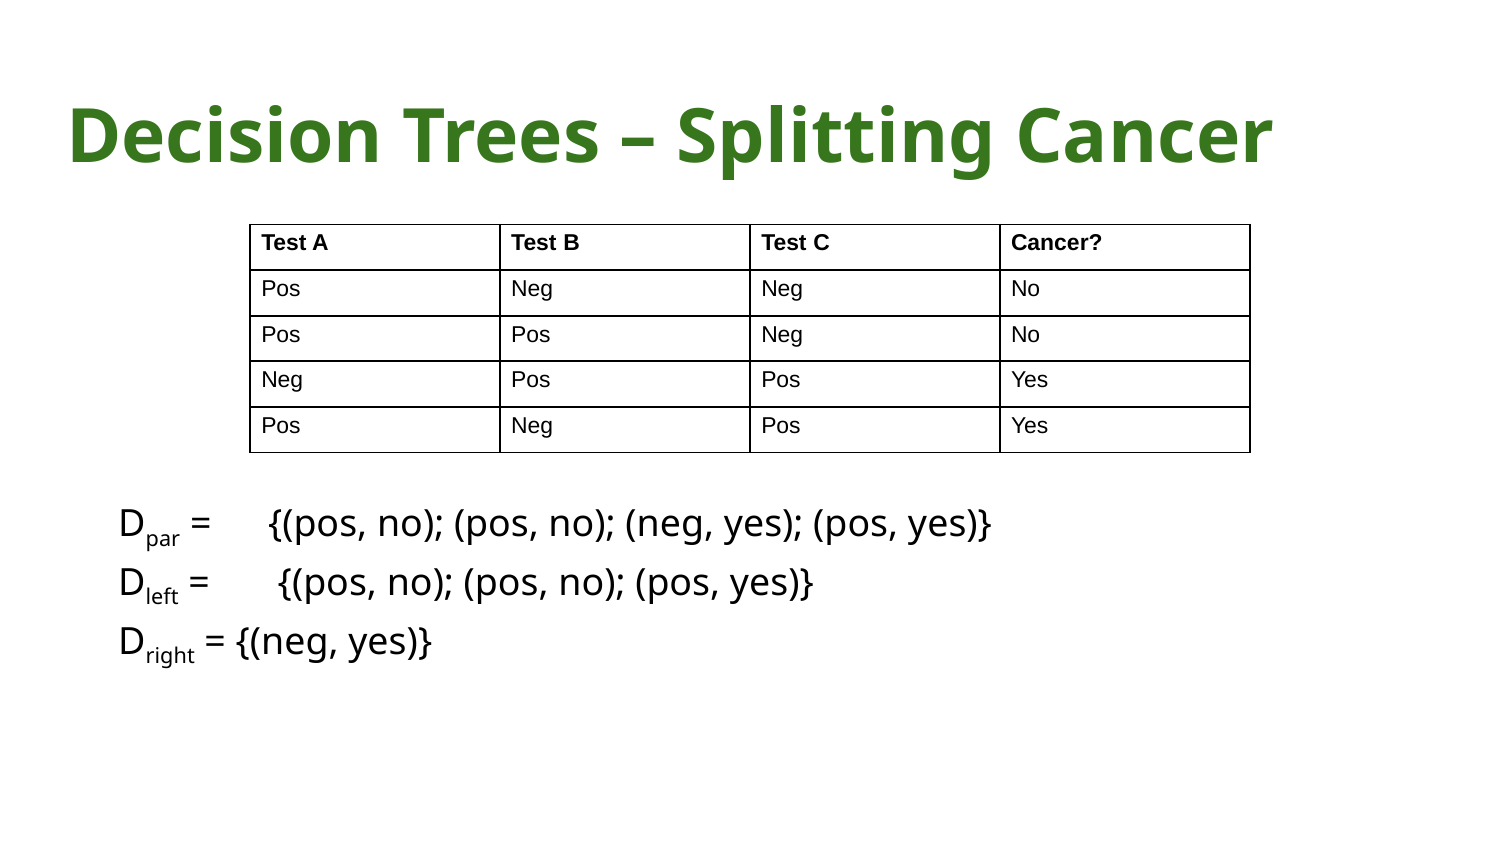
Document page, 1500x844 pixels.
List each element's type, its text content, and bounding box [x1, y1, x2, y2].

table_cell No [1001, 271, 1249, 315]
table_cell Pos [501, 362, 749, 406]
table_header Test C [751, 225, 999, 269]
table_cell Pos [501, 317, 749, 360]
table_header Test B [501, 225, 749, 269]
title Decision Trees – Splitting Cancer [51, 72, 1449, 167]
table_header Cancer? [1001, 225, 1249, 269]
table_cell Yes [1001, 362, 1249, 406]
table_cell Neg [501, 408, 749, 452]
table_cell Pos [251, 317, 499, 360]
table_header Test A [251, 225, 499, 269]
table_cell Pos [251, 271, 499, 315]
table_cell Neg [751, 317, 999, 360]
table_cell Pos [751, 408, 999, 452]
table_cell Yes [1001, 408, 1249, 452]
table_cell Neg [501, 271, 749, 315]
table_cell No [1001, 317, 1249, 360]
table_cell Pos [751, 362, 999, 406]
table_cell Neg [251, 362, 499, 406]
table_cell Pos [251, 408, 499, 452]
table_cell Neg [751, 271, 999, 315]
